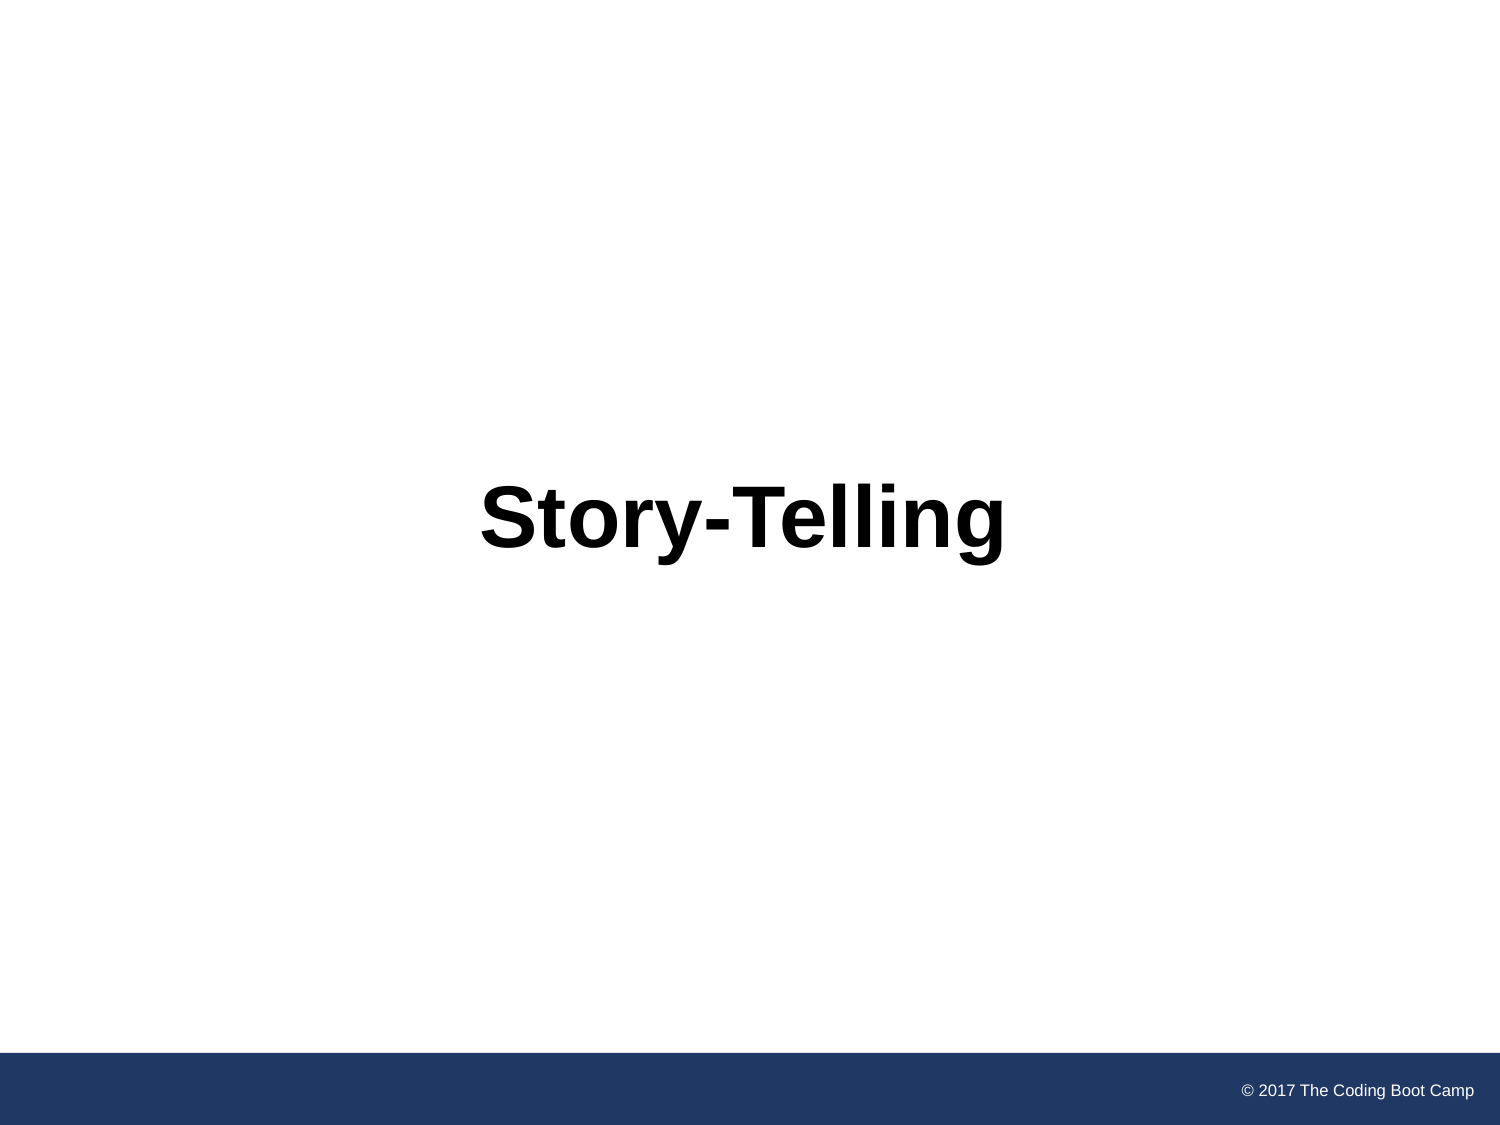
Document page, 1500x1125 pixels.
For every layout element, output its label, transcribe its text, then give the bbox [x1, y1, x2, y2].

title Story-Telling [11, 86, 1476, 951]
